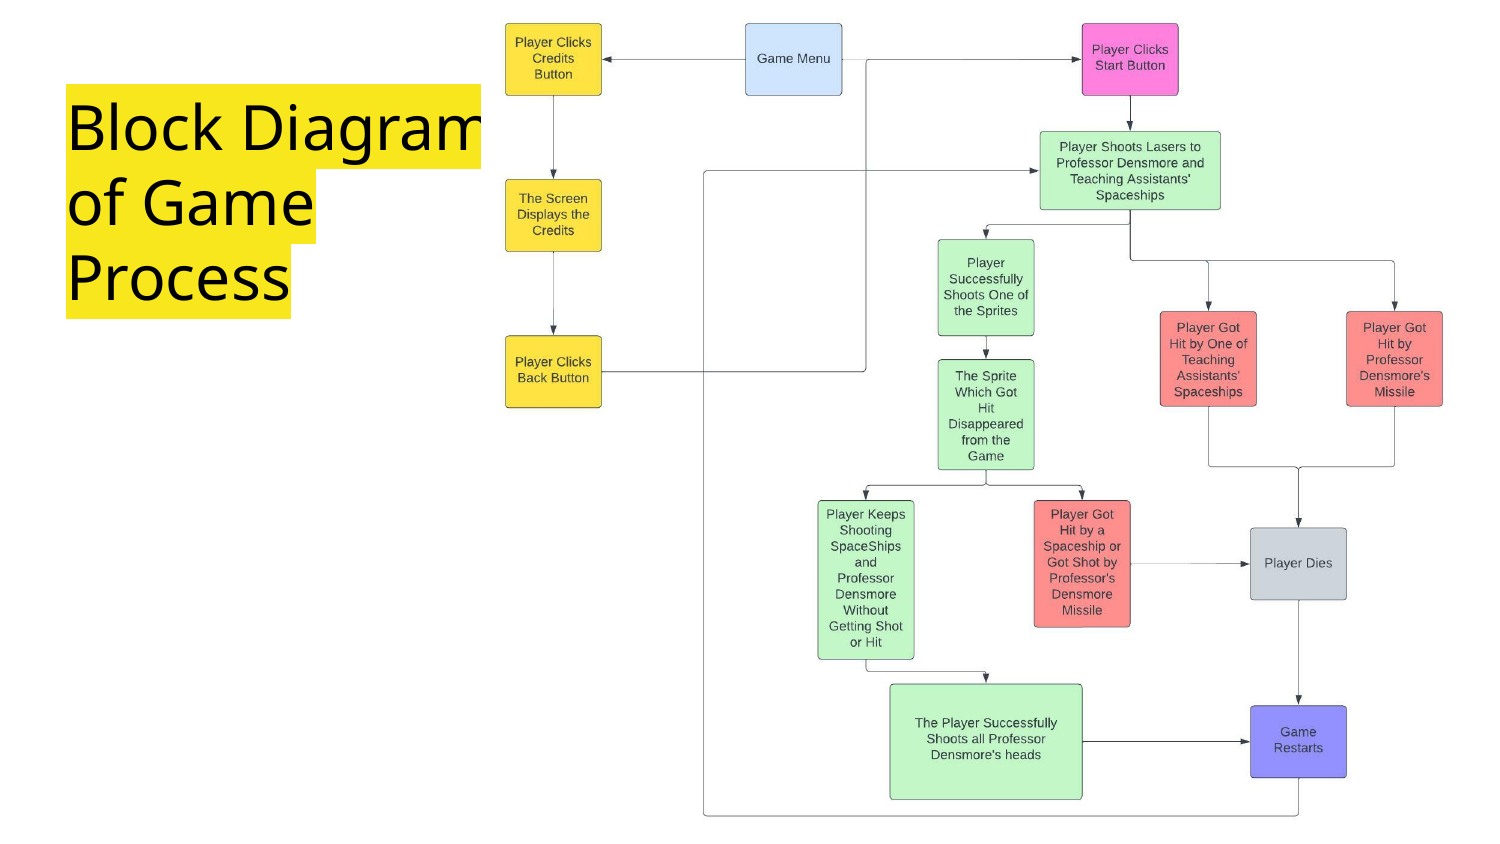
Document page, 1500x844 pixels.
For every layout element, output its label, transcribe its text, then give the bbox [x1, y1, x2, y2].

picture [481, 0, 1467, 841]
title Block Diagram of Game Process [51, 72, 476, 343]
